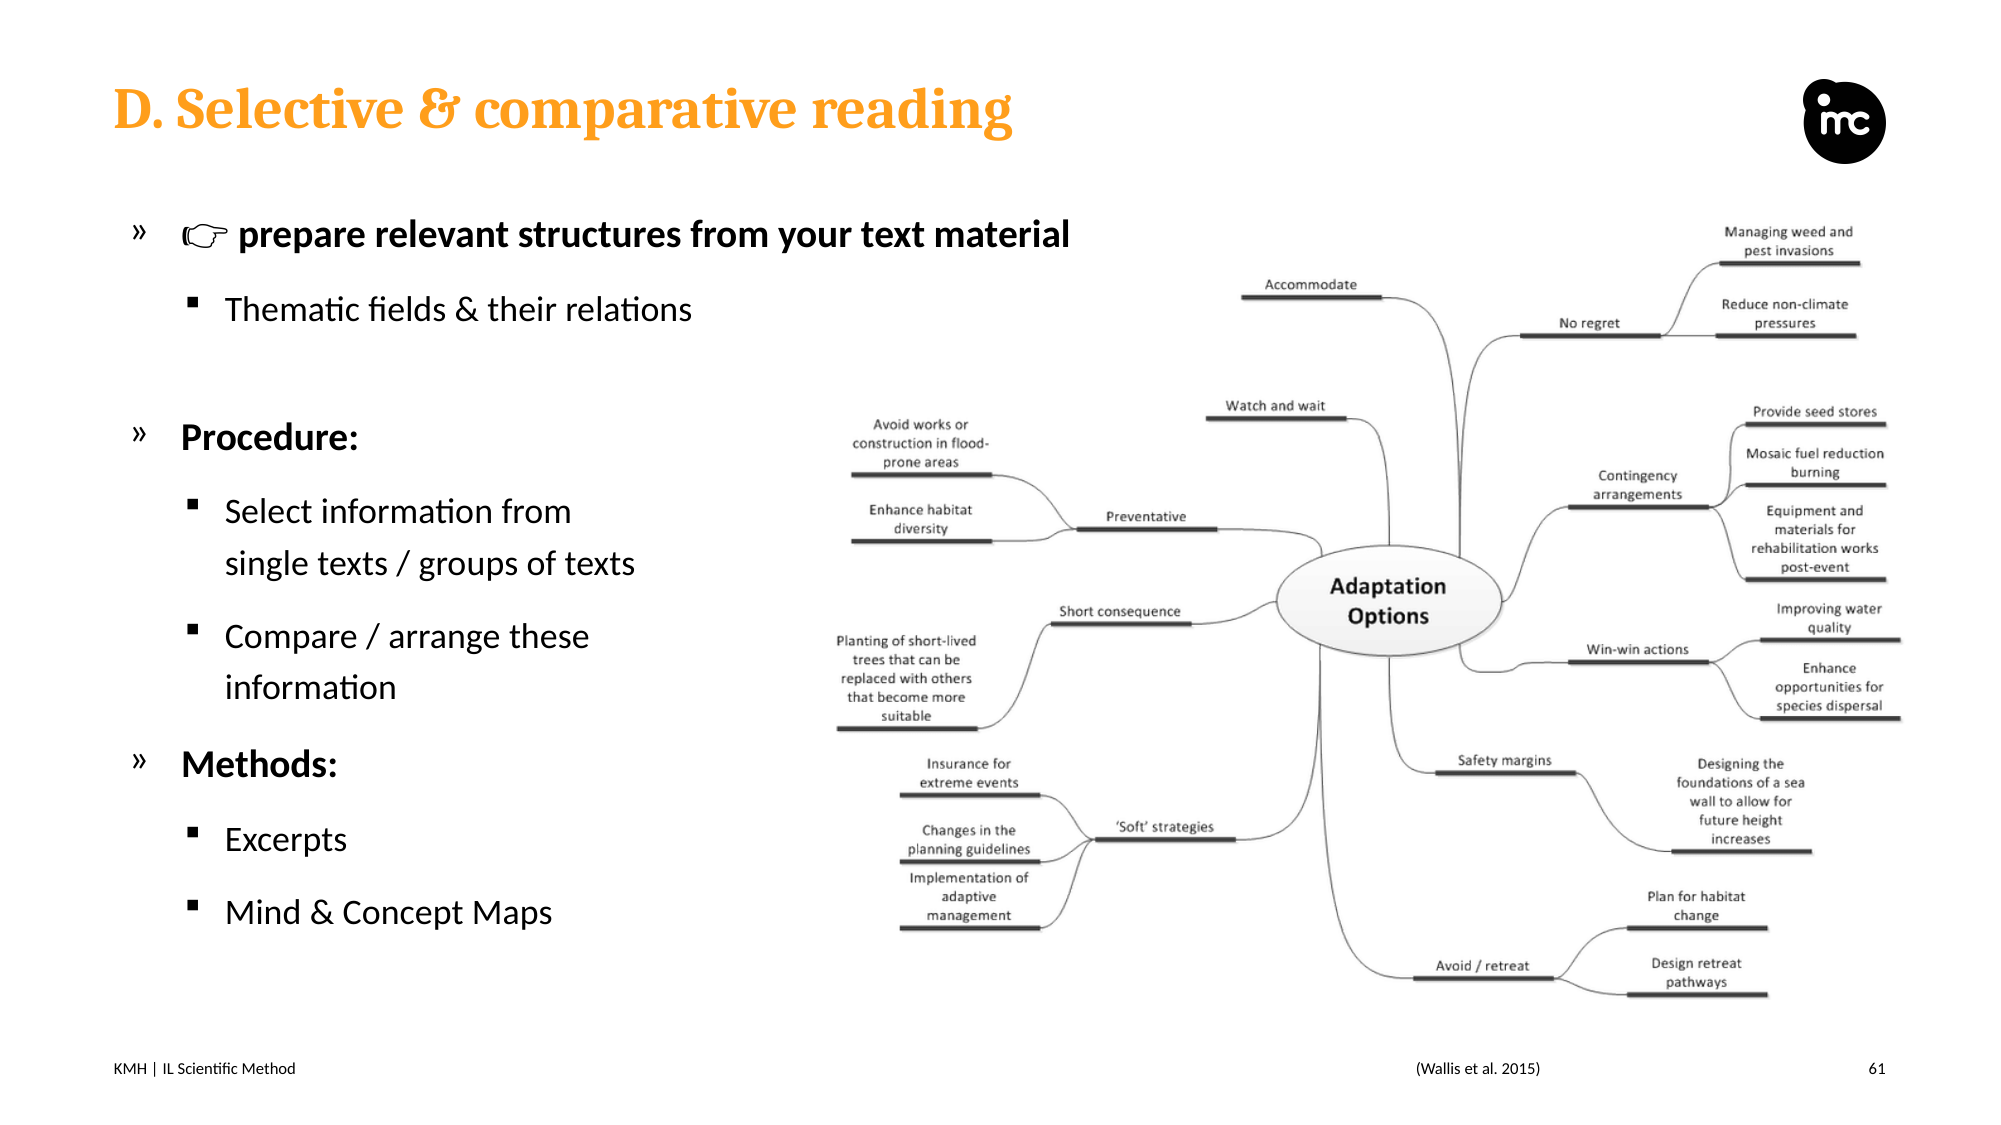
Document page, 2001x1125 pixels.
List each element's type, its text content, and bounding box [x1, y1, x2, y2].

picture [1803, 79, 1886, 164]
title D. Selective & comparative reading [114, 78, 1579, 187]
footer KMH | IL Scientific Method [114, 1056, 953, 1080]
slide_number (Wallis et al. 2015) [1177, 1056, 1780, 1080]
list 👉 prepare relevant structures from your text material Thematic fields & their relations Procedure: Select information from single texts / groups of texts Compare / arrange these information Methods: Excerpts Mind & Concept Maps [114, 187, 1579, 944]
slide_number 61 [1803, 1056, 1886, 1080]
picture [834, 220, 1906, 1000]
